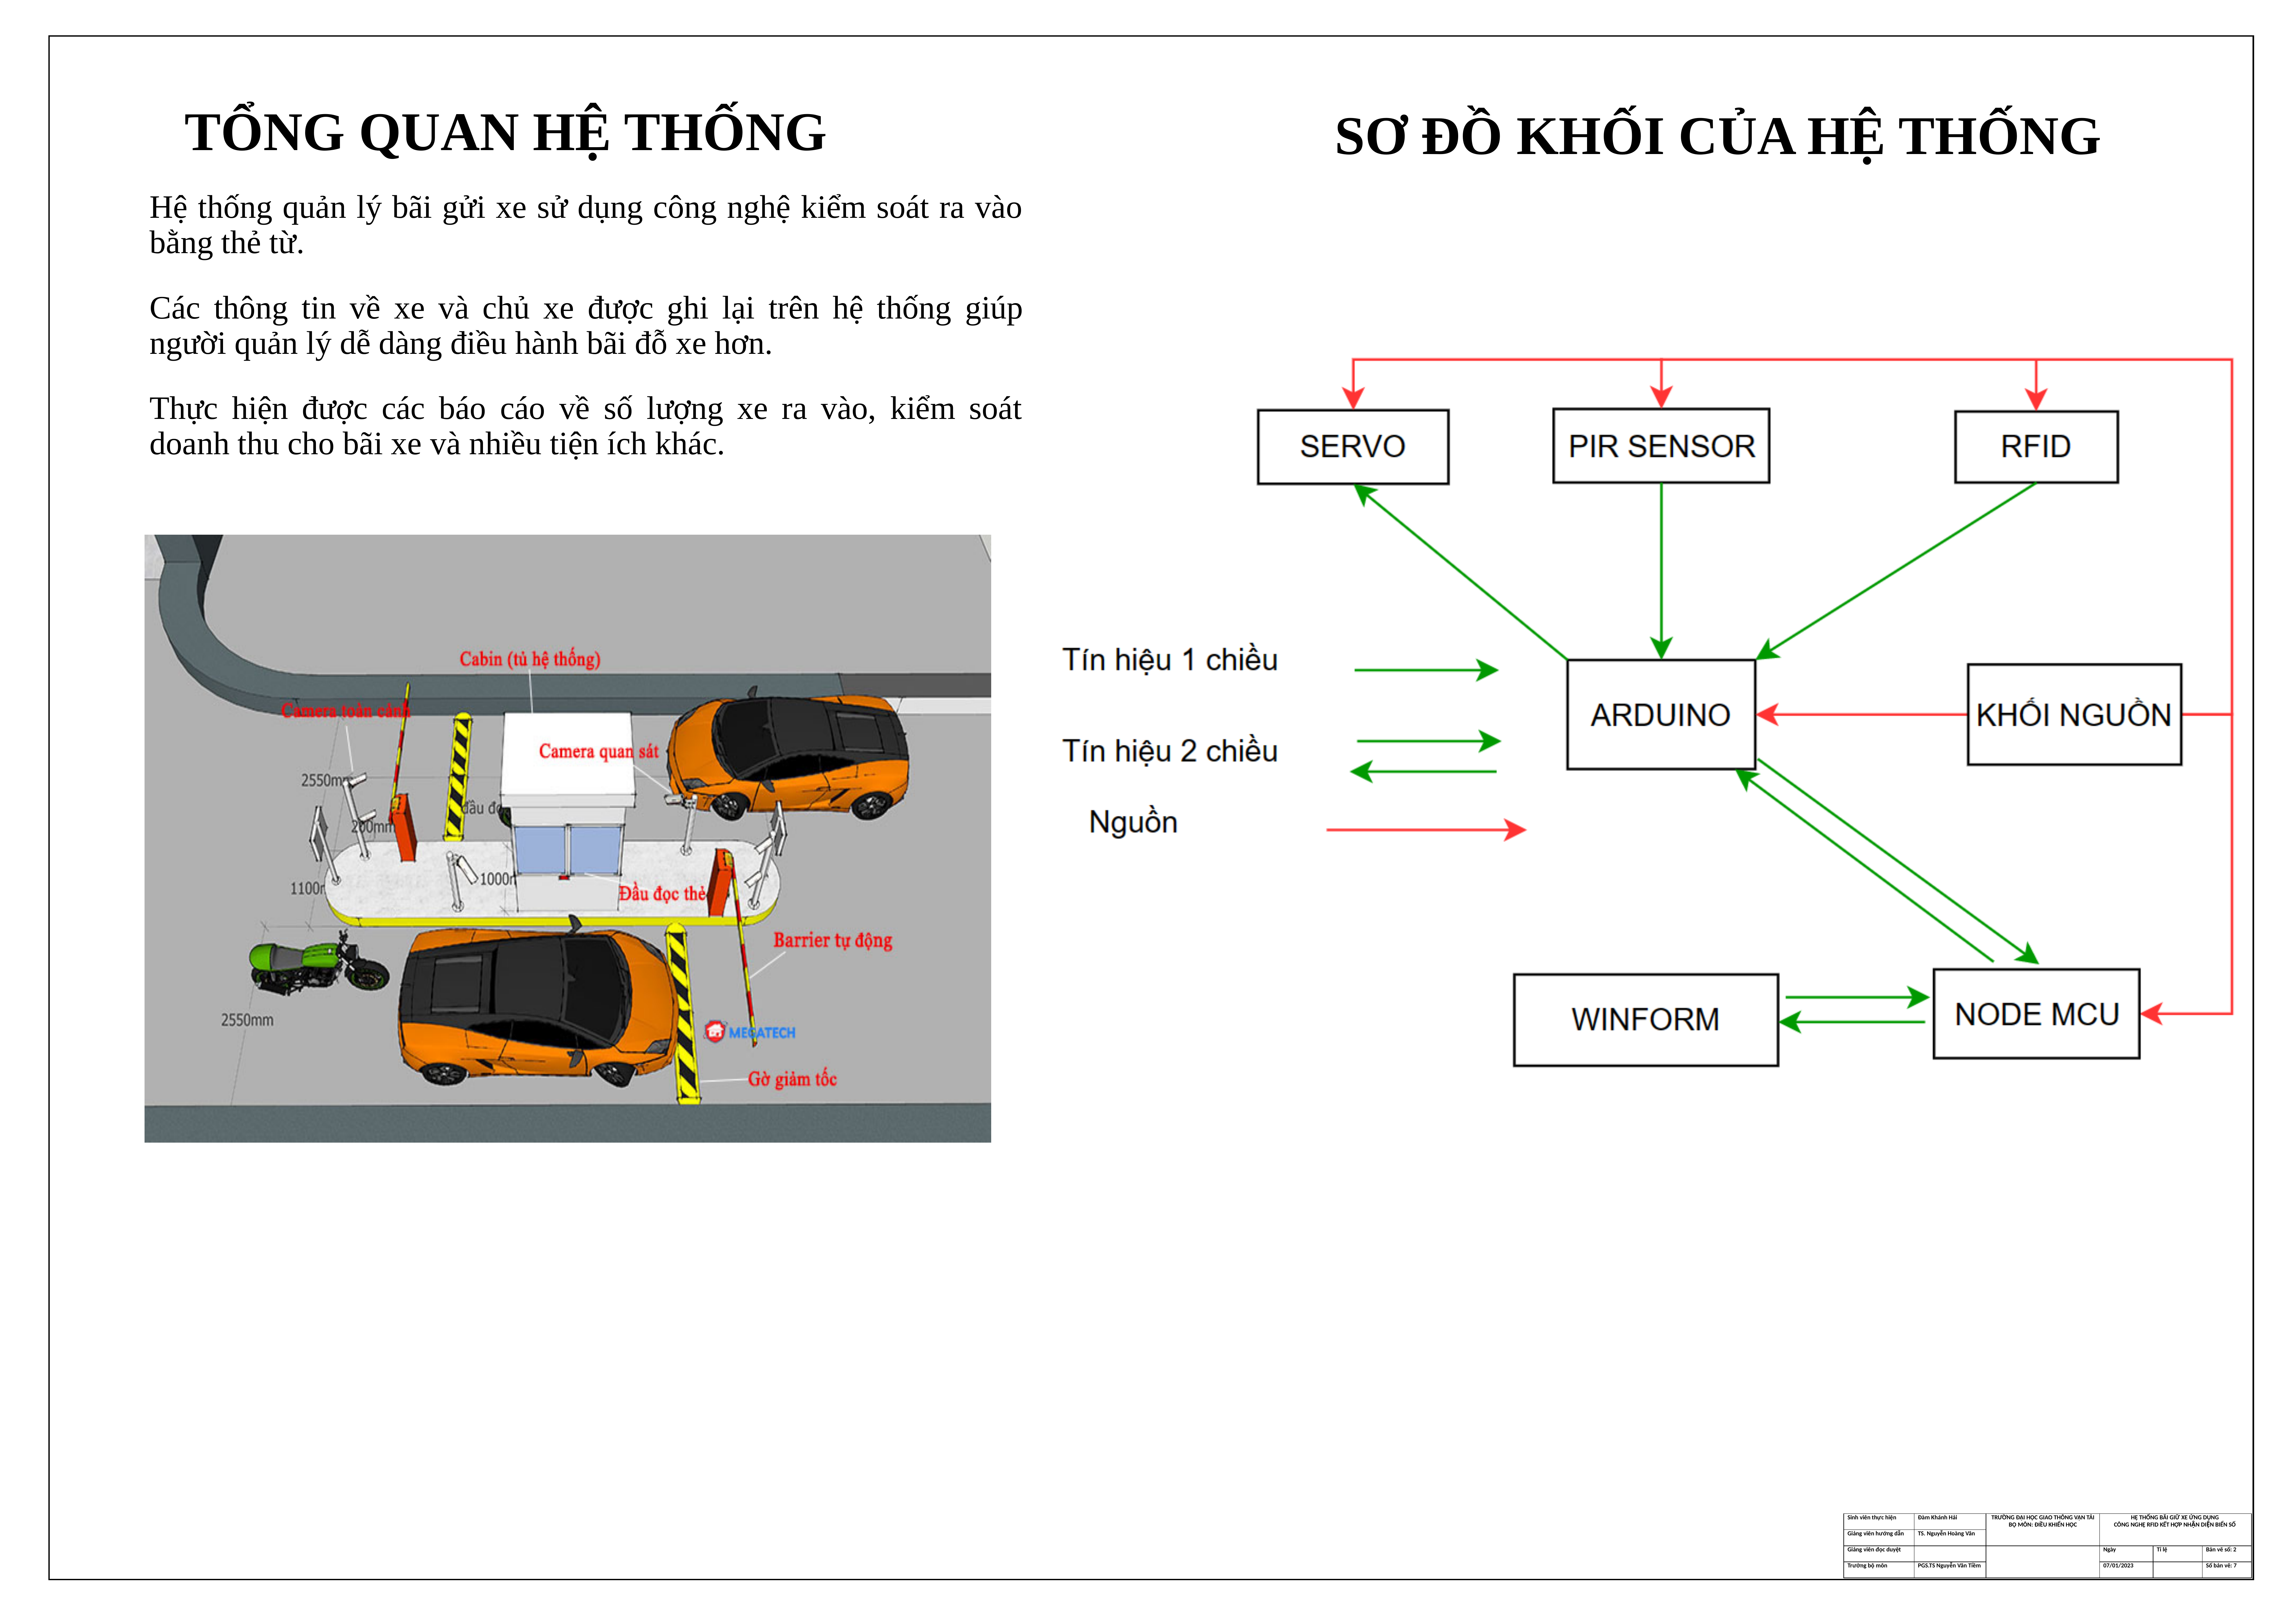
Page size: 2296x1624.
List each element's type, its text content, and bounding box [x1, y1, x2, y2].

text_box [49, 36, 2254, 1580]
picture [145, 328, 2250, 1143]
text_box SƠ ĐỒ KHỐI CỦA HỆ THỐNG [1313, 97, 2124, 168]
